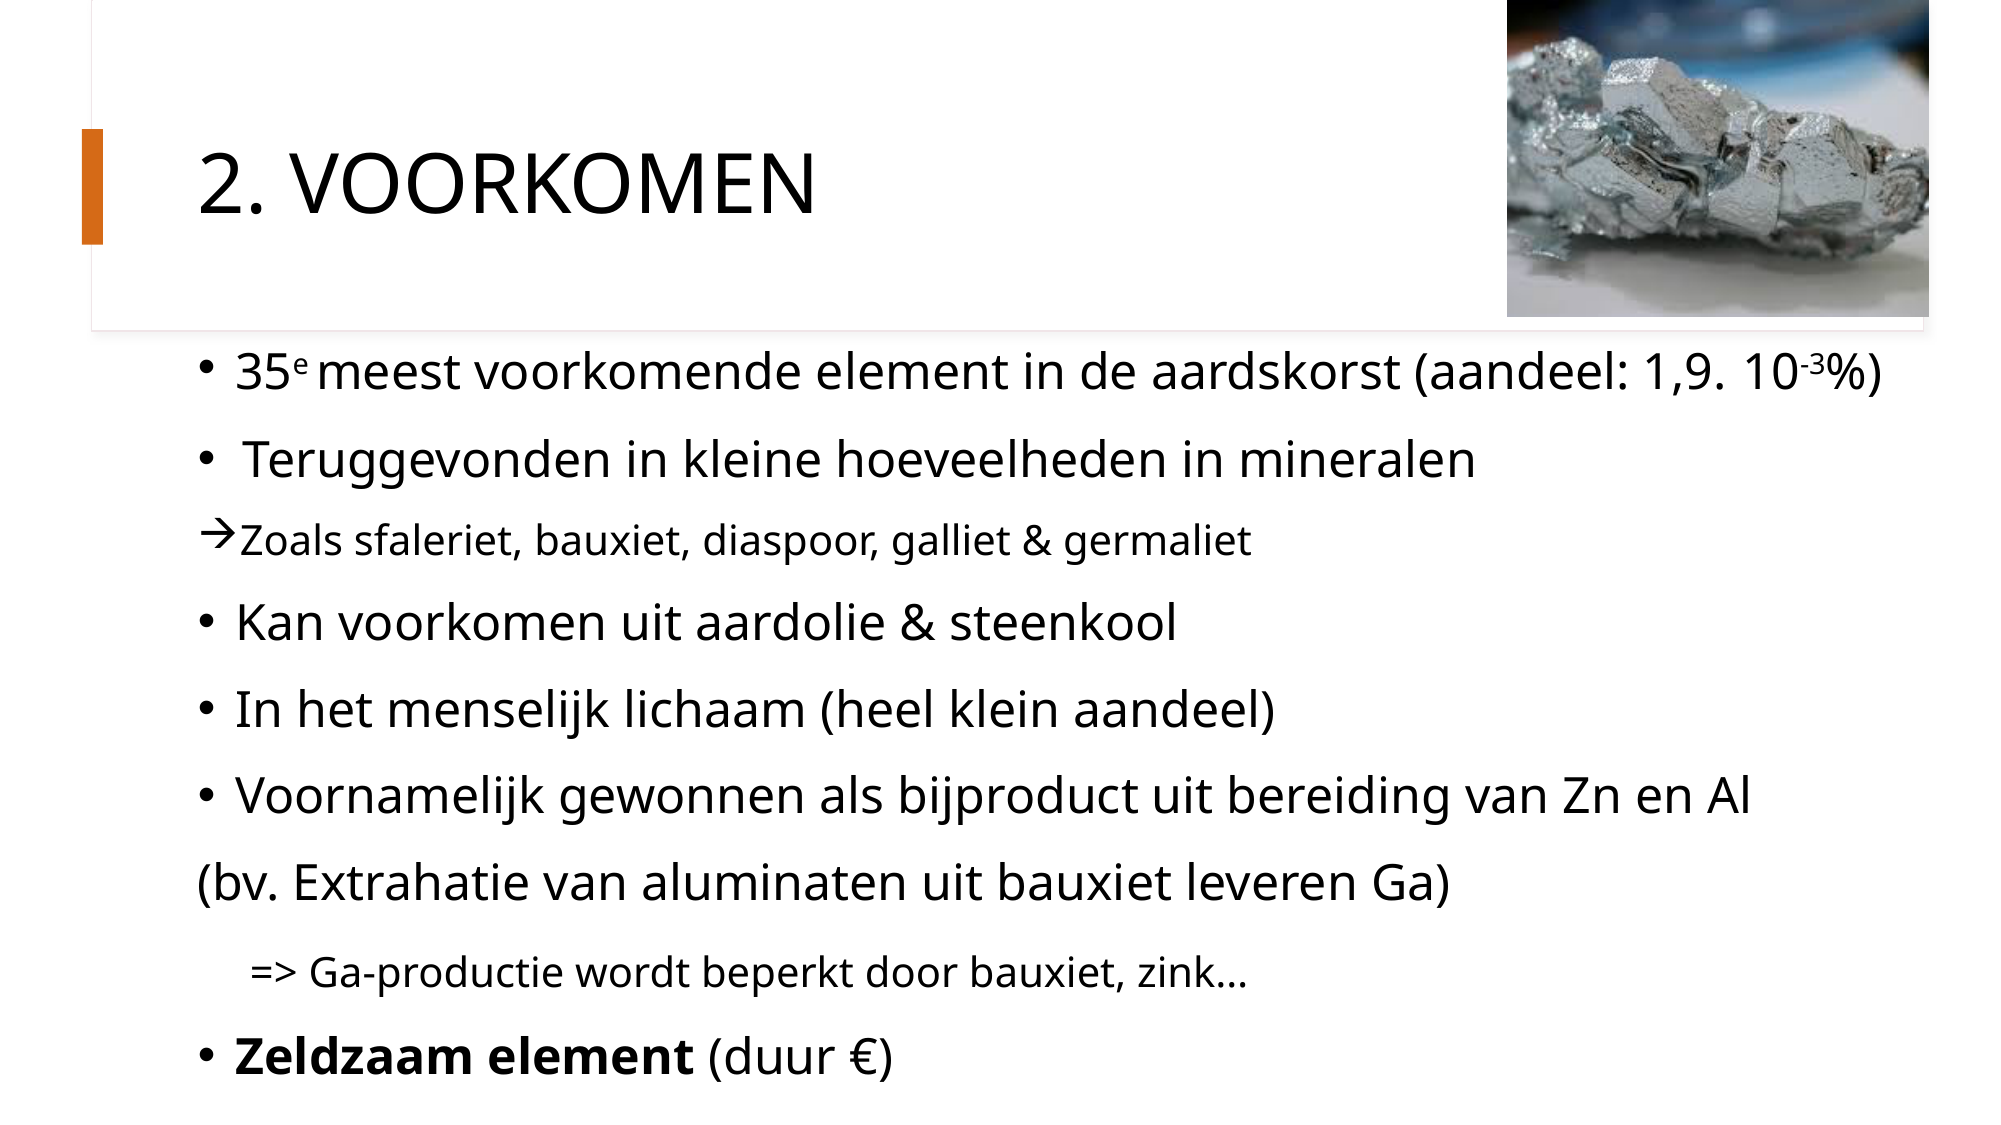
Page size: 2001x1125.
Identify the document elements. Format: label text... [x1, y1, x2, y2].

picture [1507, 0, 1929, 317]
title 2. VOORKOMEN [183, 90, 1507, 284]
list 35e meest voorkomende element in de aardskorst (aandeel: 1,9. 10-3%) Teruggevonden in kleine hoeveelheden in mineralen Zoals sfaleriet, bauxiet, diaspoor, galliet & germaliet Kan voorkomen uit aardolie & steenkool In het menselijk lichaam (heel klein aandeel) Voornamelijk gewonnen als bijproduct uit bereiding van Zn en Al (bv. Extrahatie van aluminaten uit bauxiet leveren Ga) => Ga-productie wordt beperkt door bauxiet, zink… Zeldzaam element (duur €) [183, 316, 1968, 1125]
